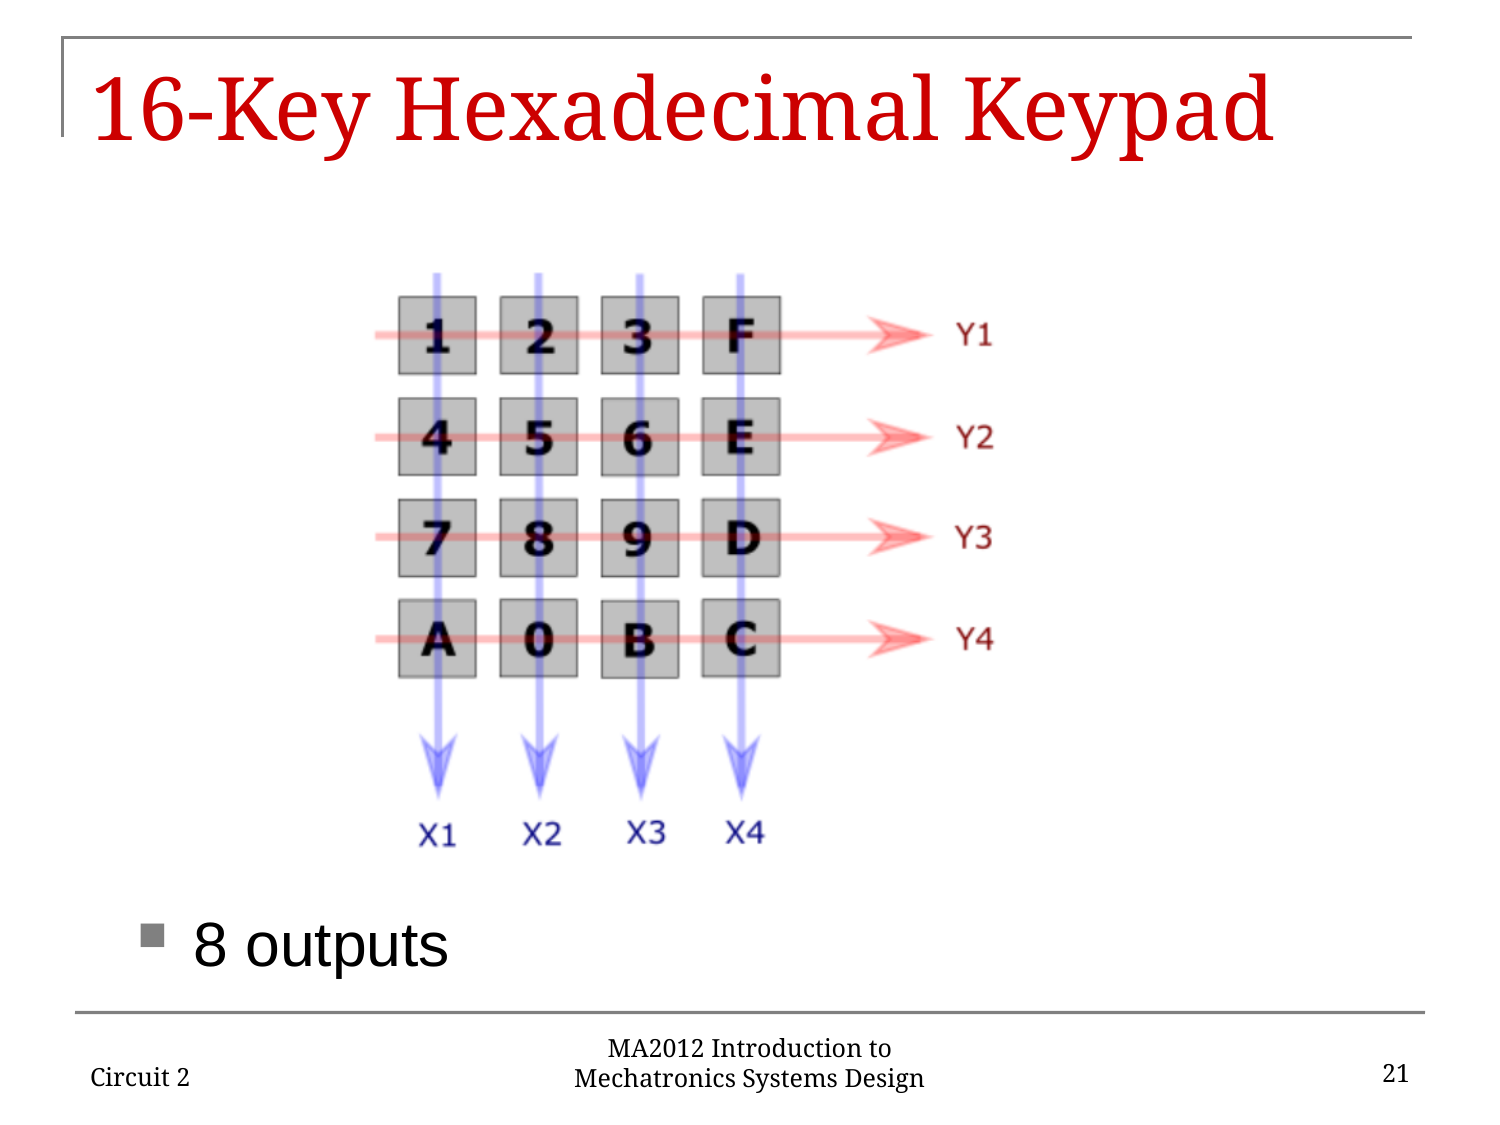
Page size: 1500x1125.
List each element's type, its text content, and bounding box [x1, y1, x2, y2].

picture [185, 206, 1206, 975]
slide_number Circuit 2 [74, 1023, 426, 1100]
footer MA2012 Introduction to Mechatronics Systems Design [512, 1024, 988, 1101]
title 16-Key Hexadecimal Keypad [75, 45, 1425, 233]
list 8 outputs [122, 896, 1425, 999]
slide_number 21 [1074, 1023, 1426, 1100]
